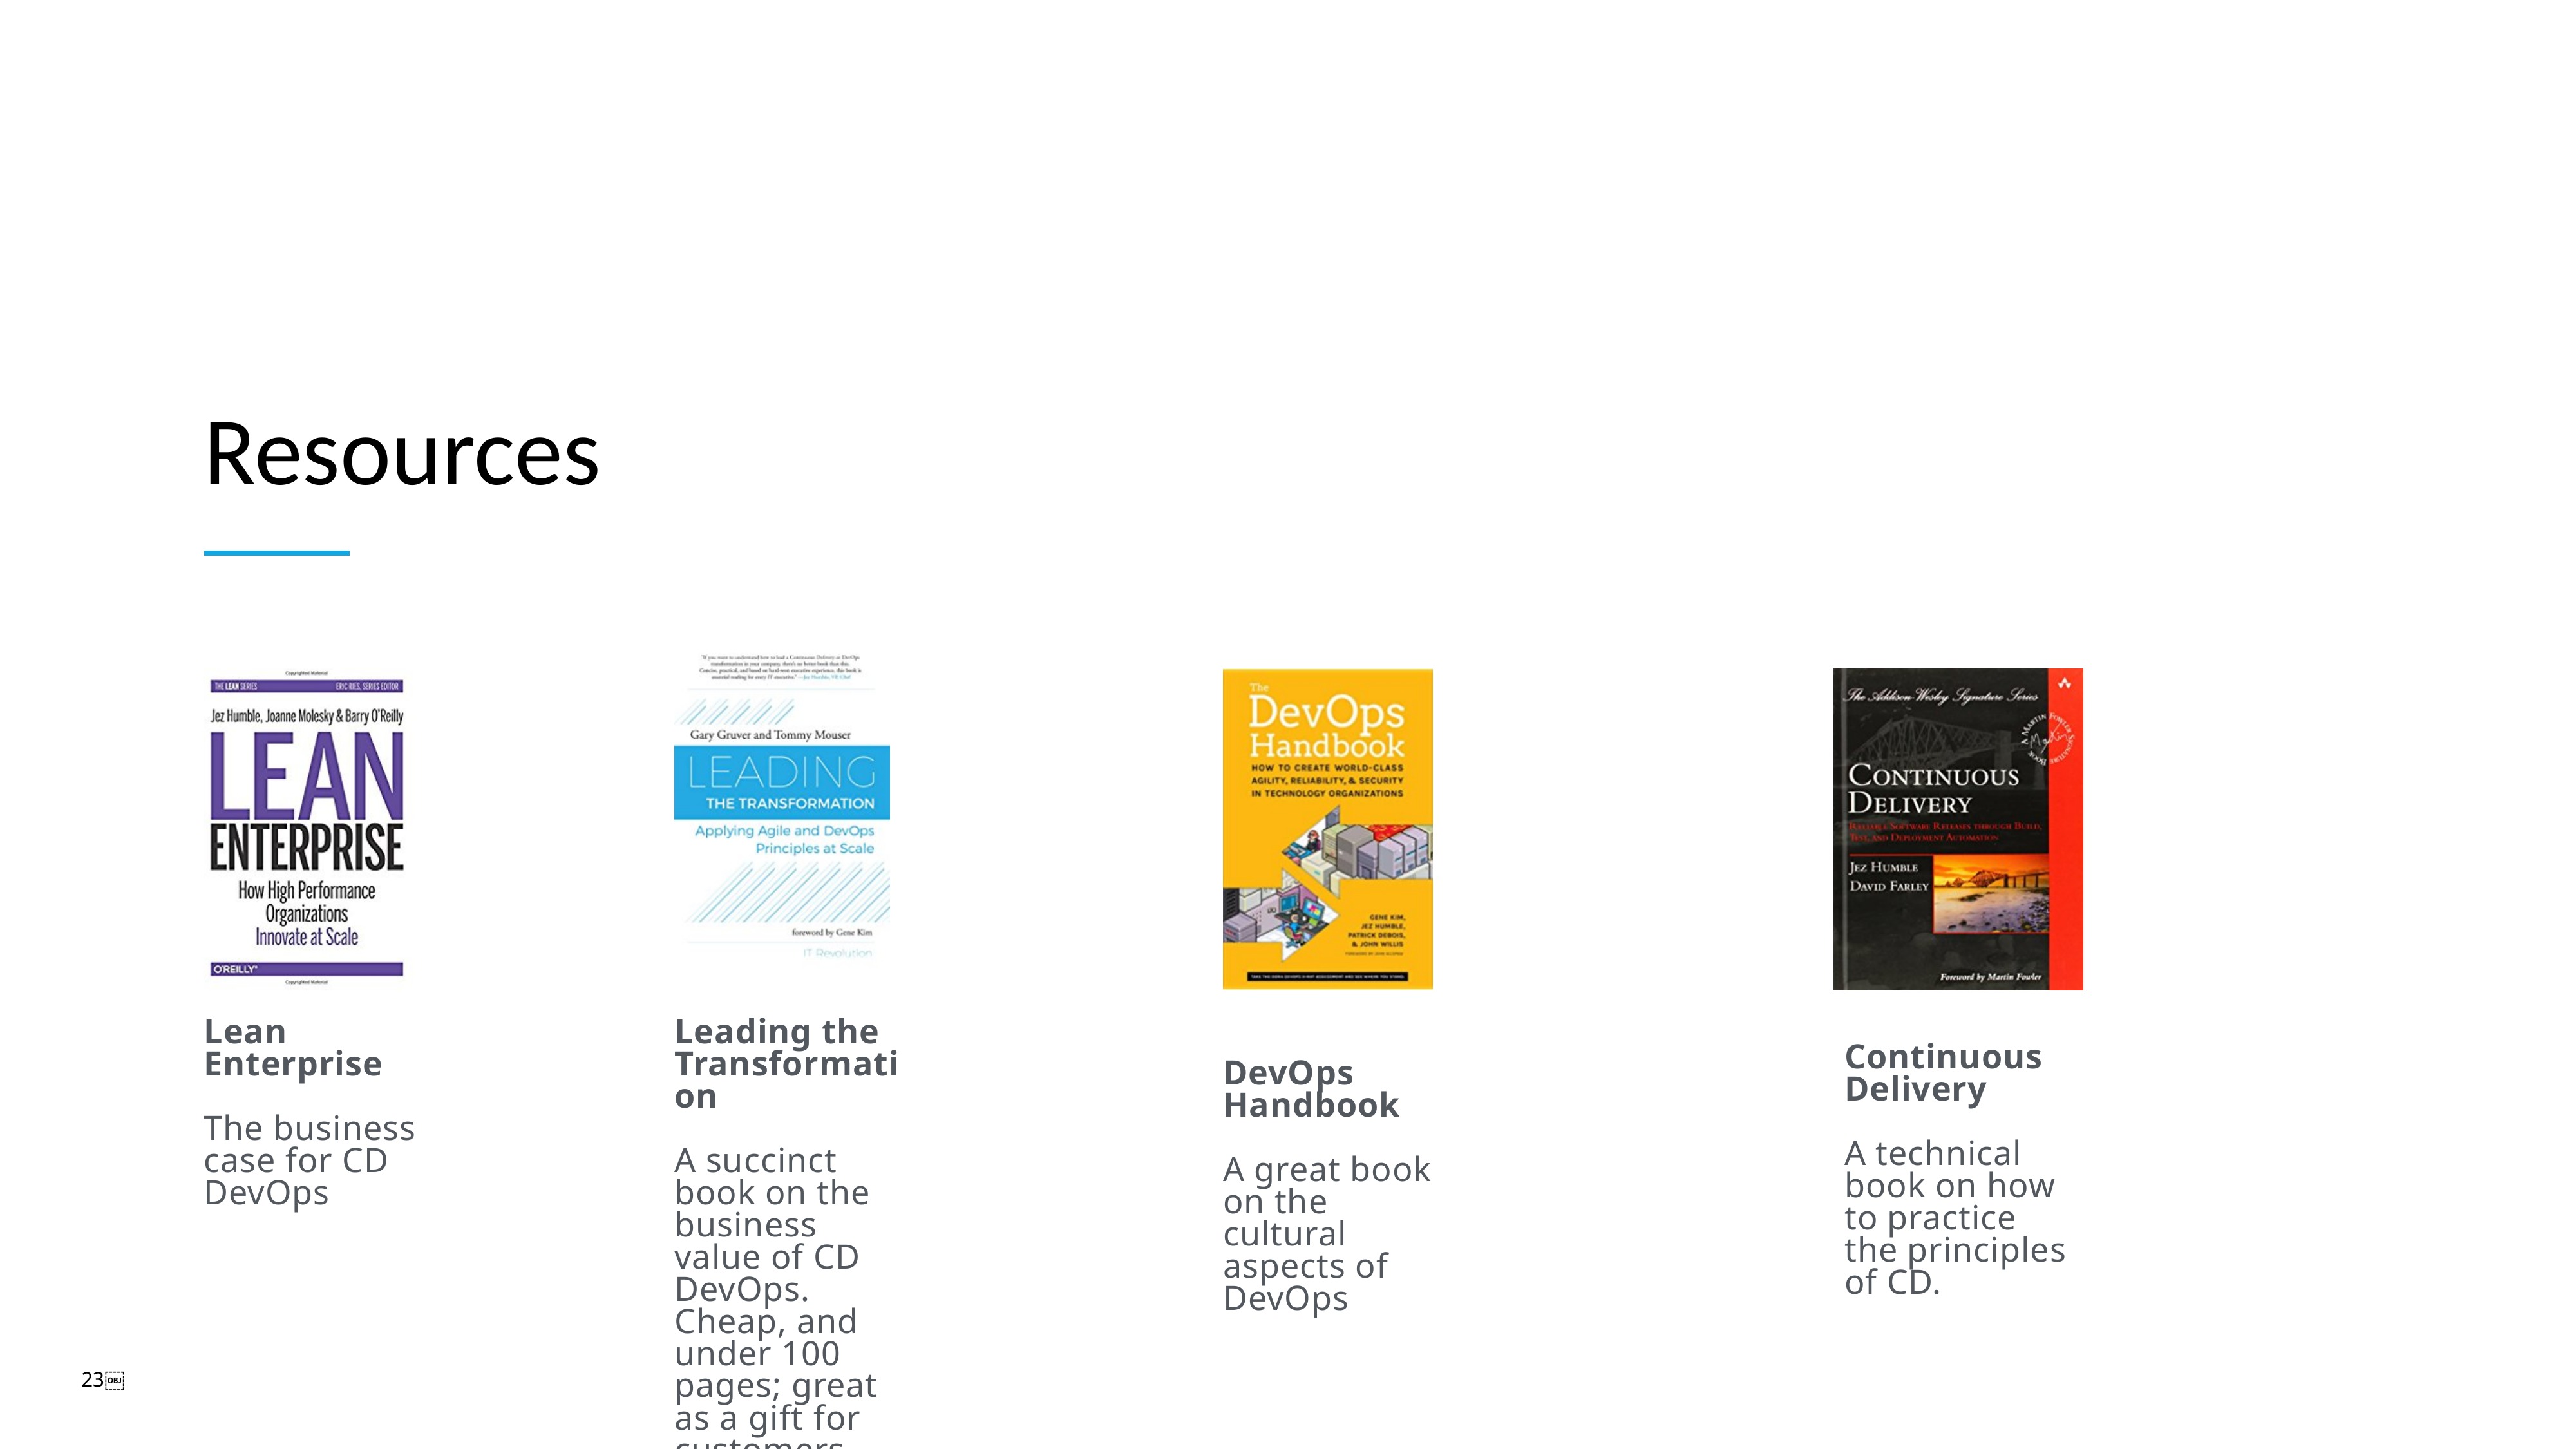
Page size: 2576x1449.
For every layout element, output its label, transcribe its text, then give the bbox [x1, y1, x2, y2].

list Lean Enterprise The business case for CD DevOps [204, 1018, 432, 1286]
picture [1833, 668, 2084, 991]
picture [674, 645, 891, 969]
text_box DevOps Handbook A great book on the cultural aspects of DevOps [1223, 1059, 1451, 1327]
picture [1222, 668, 1433, 991]
text_box Continuous Delivery A technical book on how to practice the principles of CD. [1844, 1043, 2072, 1311]
list Resources [204, 410, 1057, 508]
picture [204, 668, 415, 991]
text_box Leading the Transformation A succinct book on the business value of CD DevOps. Cheap, and under 100 pages; great as a gift for customers. [674, 1018, 903, 1285]
